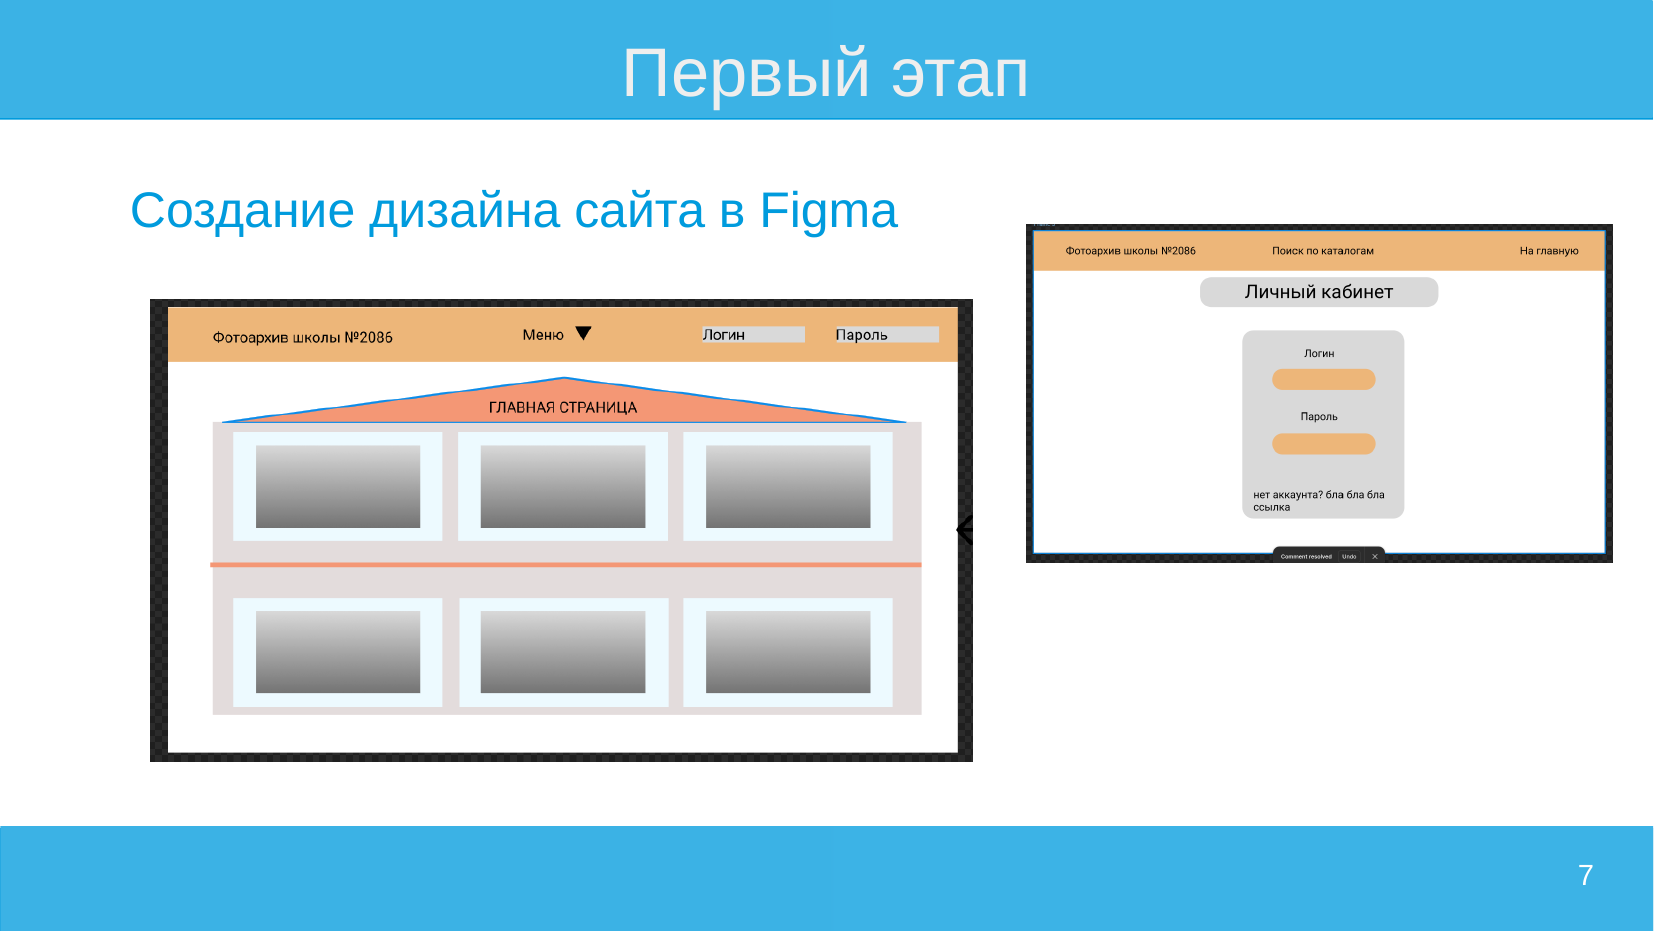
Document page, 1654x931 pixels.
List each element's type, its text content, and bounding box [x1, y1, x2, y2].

picture [1026, 224, 1613, 563]
title Первый этап [59, 28, 1595, 109]
slide_number 7 [1210, 856, 1595, 916]
picture [149, 299, 973, 762]
list Создание дизайна сайта в Figma [59, 177, 1595, 768]
